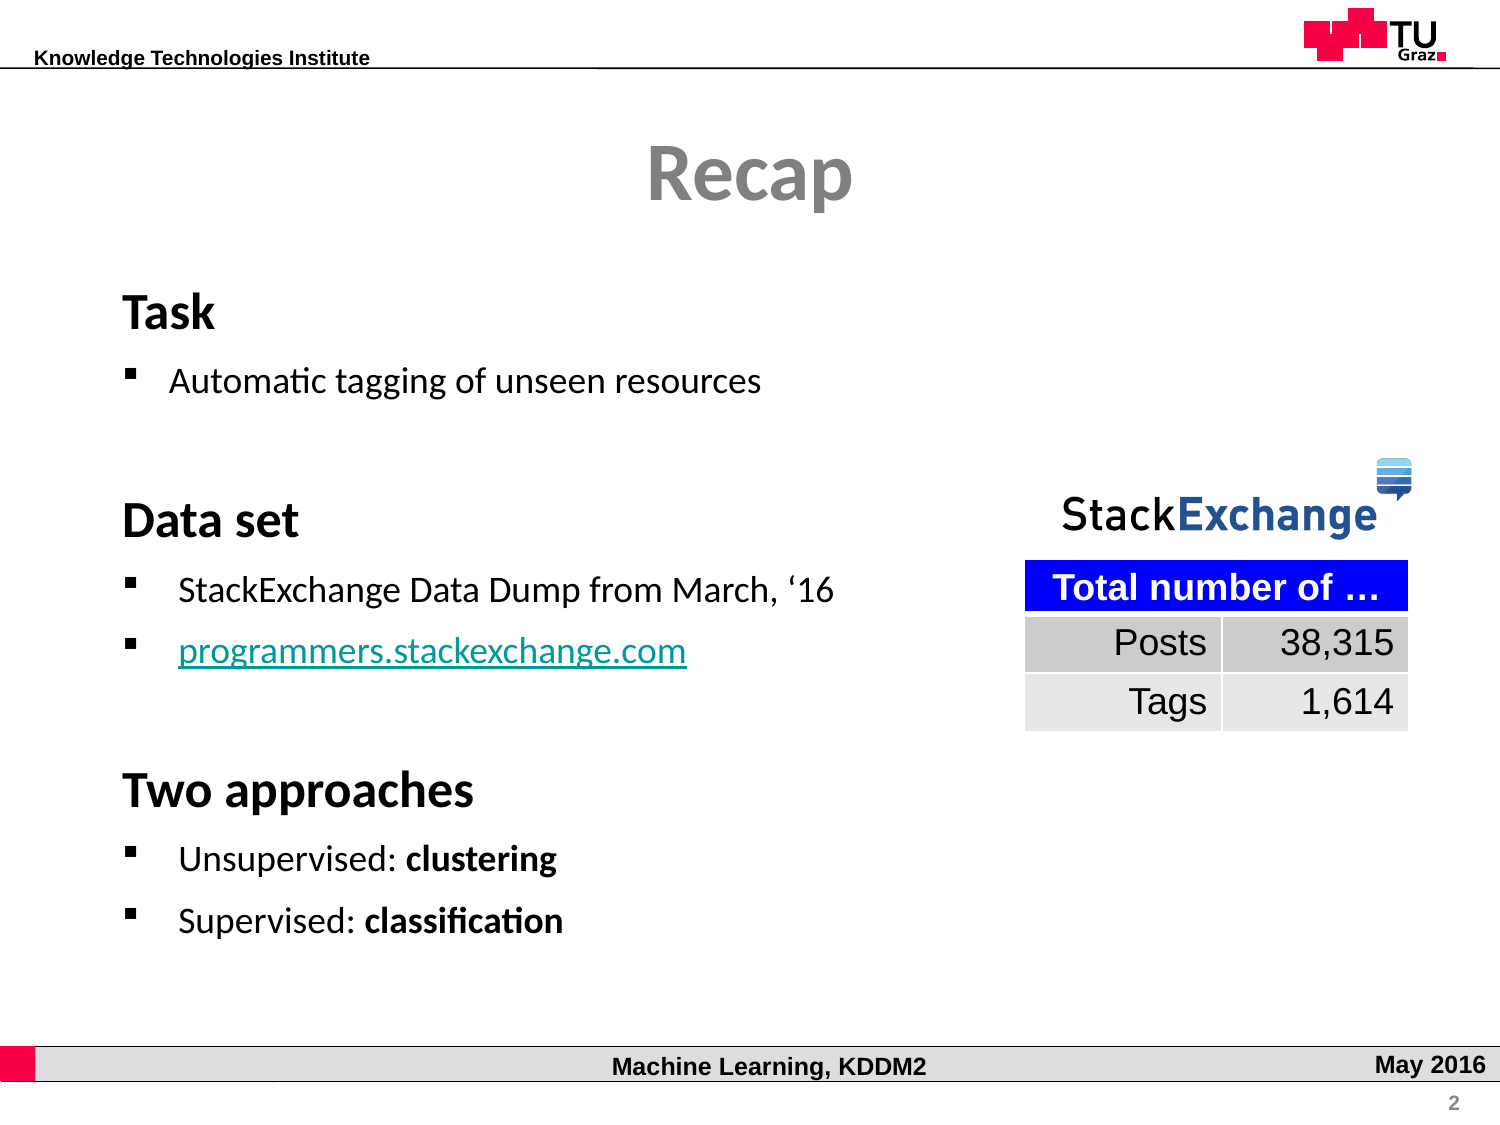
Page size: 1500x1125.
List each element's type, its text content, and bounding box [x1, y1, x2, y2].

table_cell 38,315 [1223, 617, 1408, 672]
table_cell 1,614 [1223, 674, 1408, 731]
list Task Automatic tagging of unseen resources Data set StackExchange Data Dump from March, ‘16 programmers.stackexchange.com Two approaches Unsupervised: clustering Supervised: classification [107, 257, 969, 980]
title Recap [75, 79, 1425, 256]
table_cell Posts [1025, 617, 1221, 672]
picture [1048, 442, 1426, 555]
table_cell Tags [1025, 674, 1221, 731]
table_header Total number of … [1025, 560, 1408, 611]
